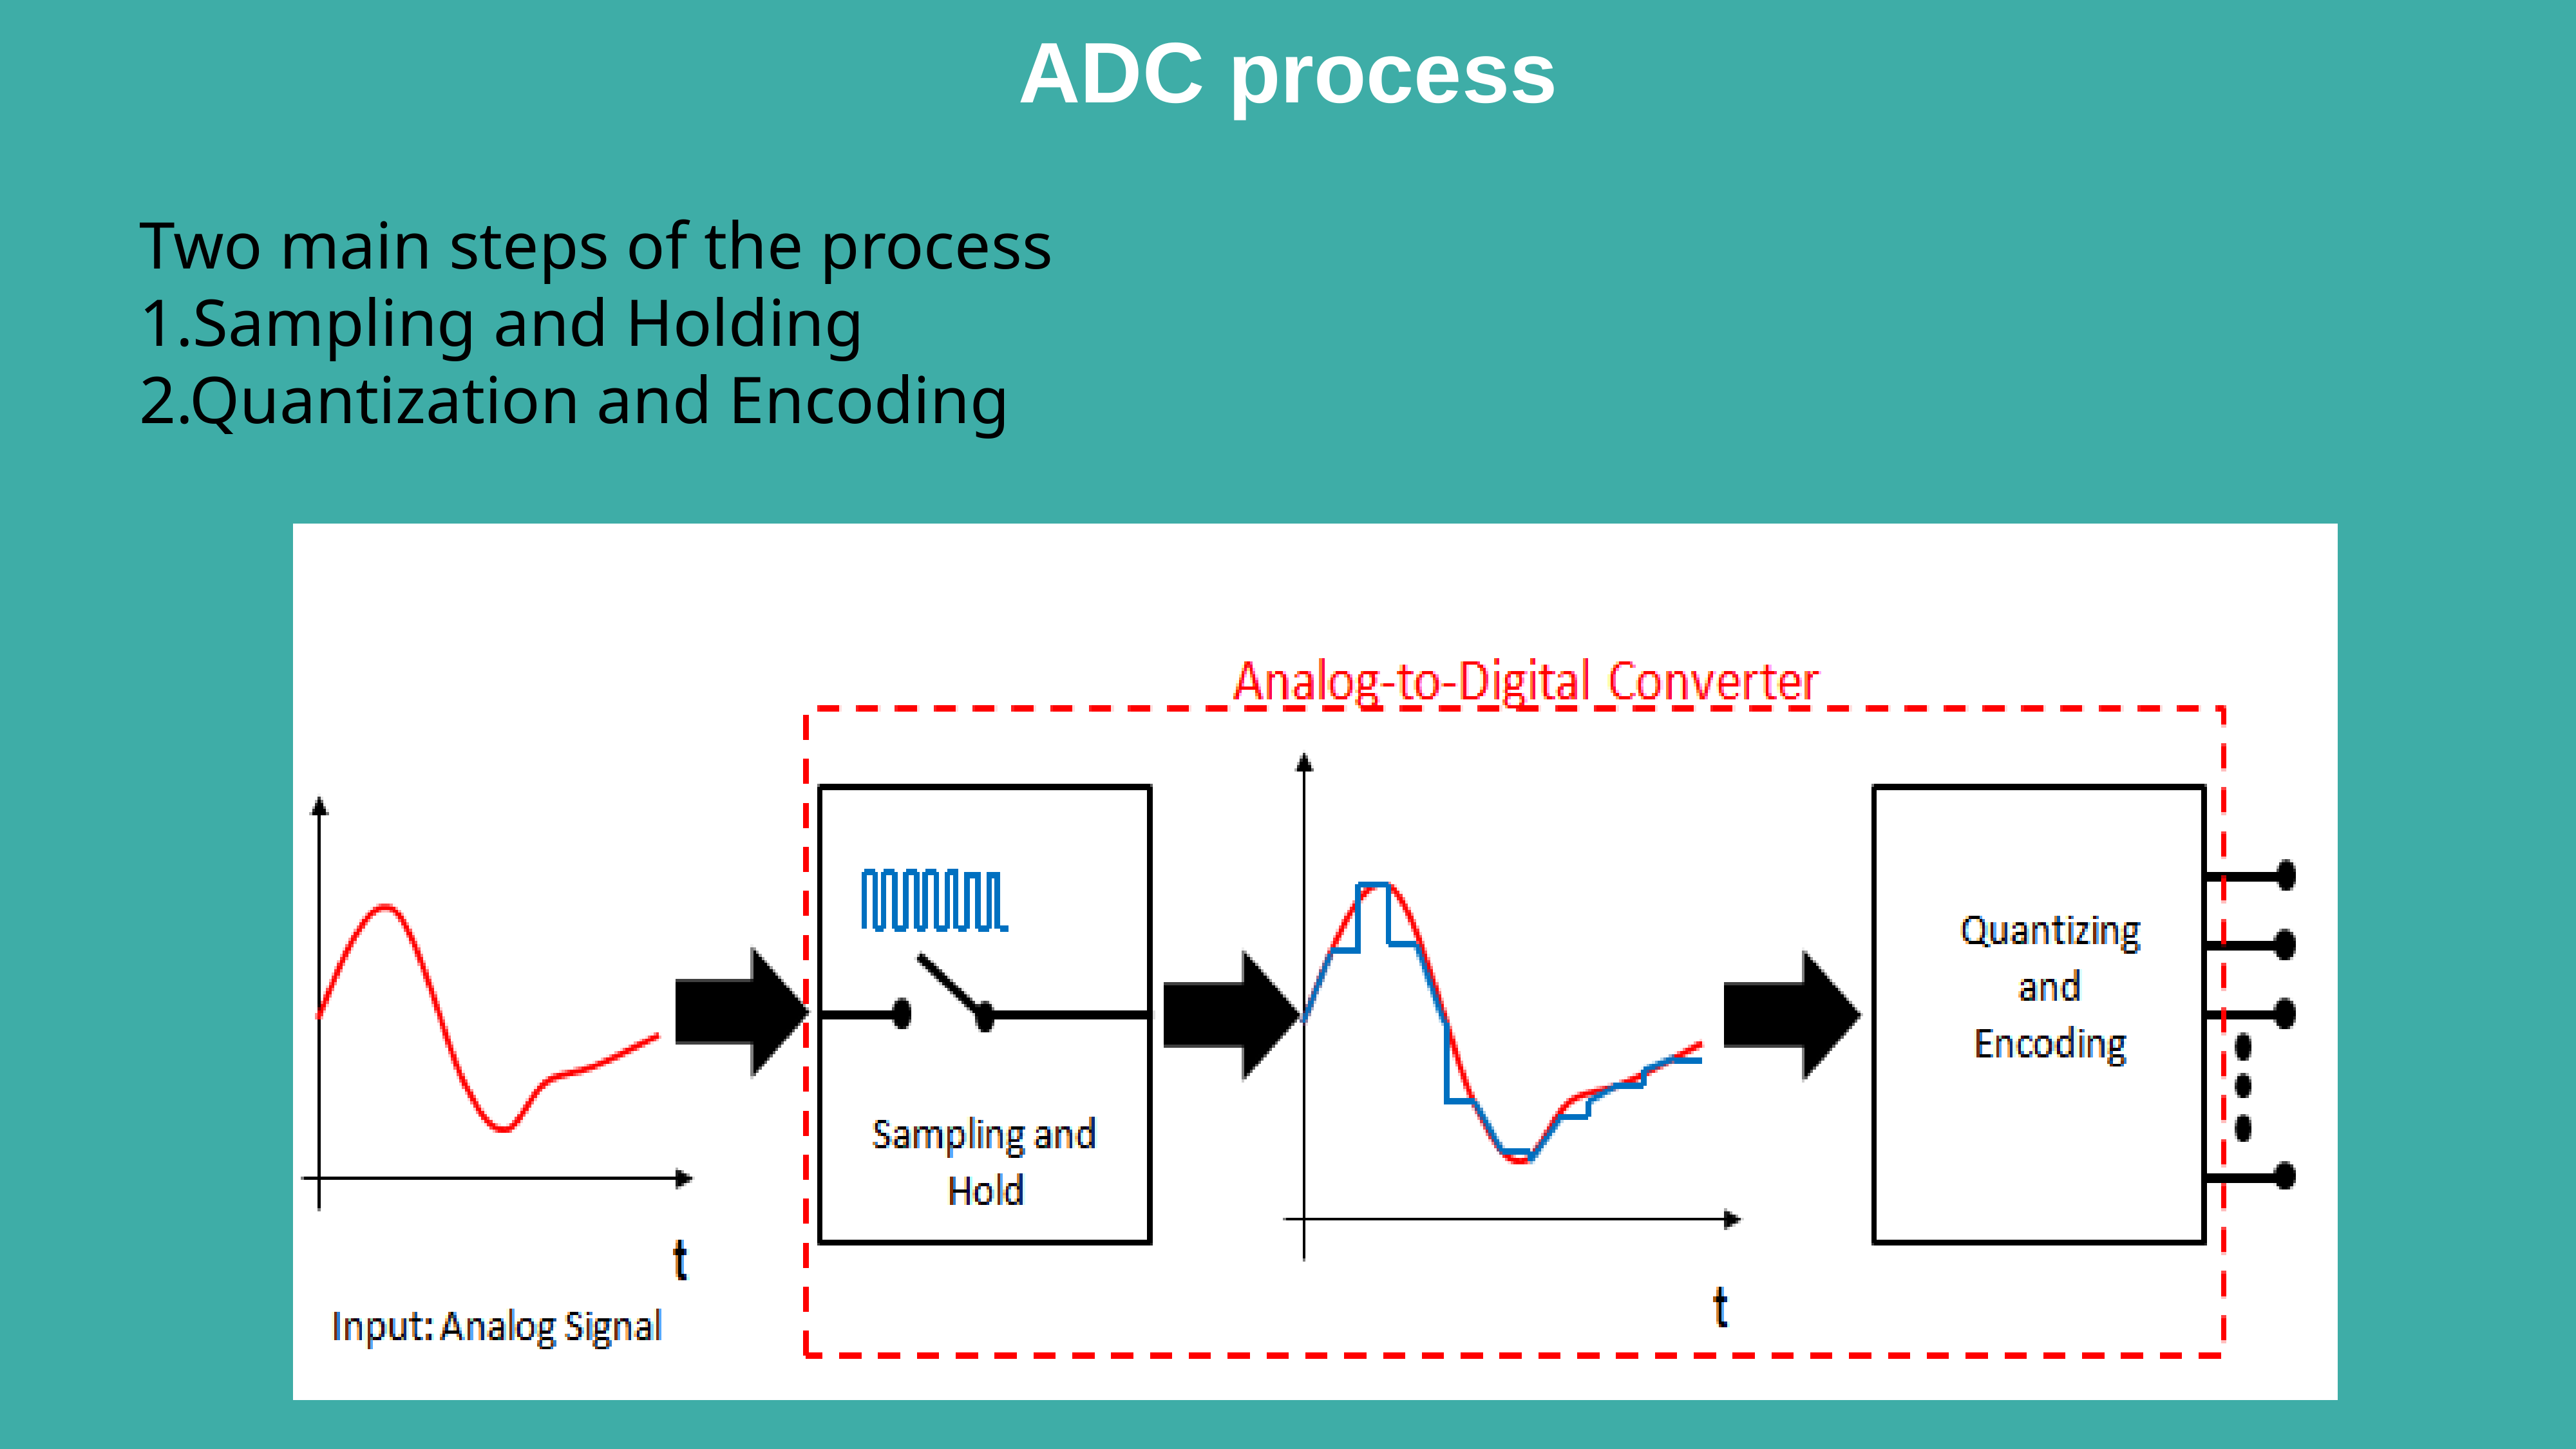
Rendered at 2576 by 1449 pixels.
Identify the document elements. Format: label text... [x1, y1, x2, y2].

picture [292, 524, 2338, 1400]
list ADC process [251, 20, 2325, 117]
text_box Two main steps of the process 1.Sampling and Holding 2.Quantization and Encoding [129, 117, 1233, 524]
